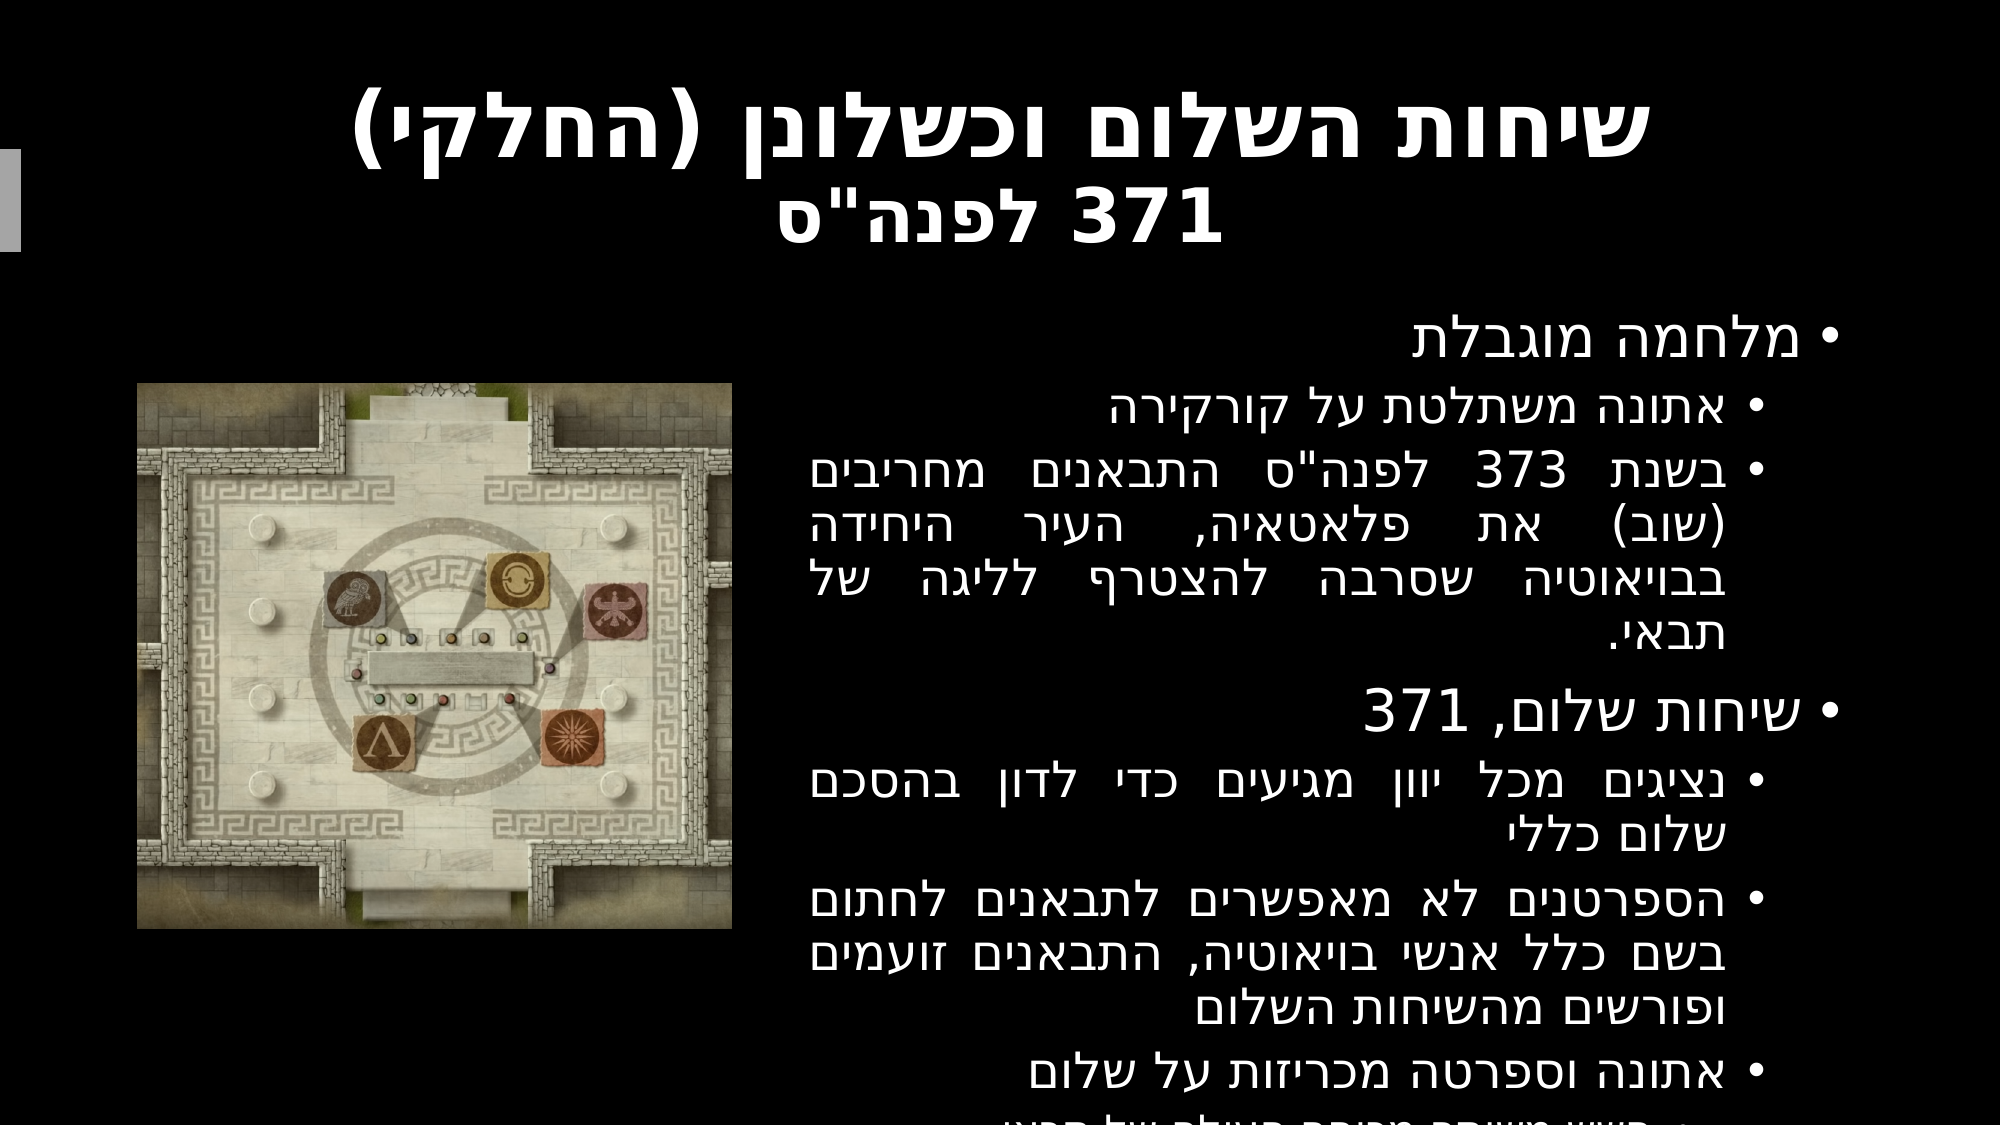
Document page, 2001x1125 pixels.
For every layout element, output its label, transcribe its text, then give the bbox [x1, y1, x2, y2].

picture [137, 383, 732, 929]
list מלחמה מוגבלת אתונה משתלטת על קורקירה בשנת 373 לפנה"ס התבאנים מחריבים (שוב) את פלאטאיה, העיר היחידה בבויאוטיה שסרבה להצטרף לליגה של תבאי. שיחות שלום, 371 נציגים מכל יוון מגיעים כדי לדון בהסכם שלום כללי הספרטנים לא מאפשרים לתבאנים לחתום בשם כלל אנשי בויאוטיה, התבאנים זועמים ופורשים מהשיחות השלום אתונה וספרטה מכריזות על שלום חשש משותף מכוחה העולה של תבאי [792, 299, 1856, 1014]
title שיחות השלום וכשלונן (החלקי) 371 לפנה"ס [137, 59, 1863, 278]
